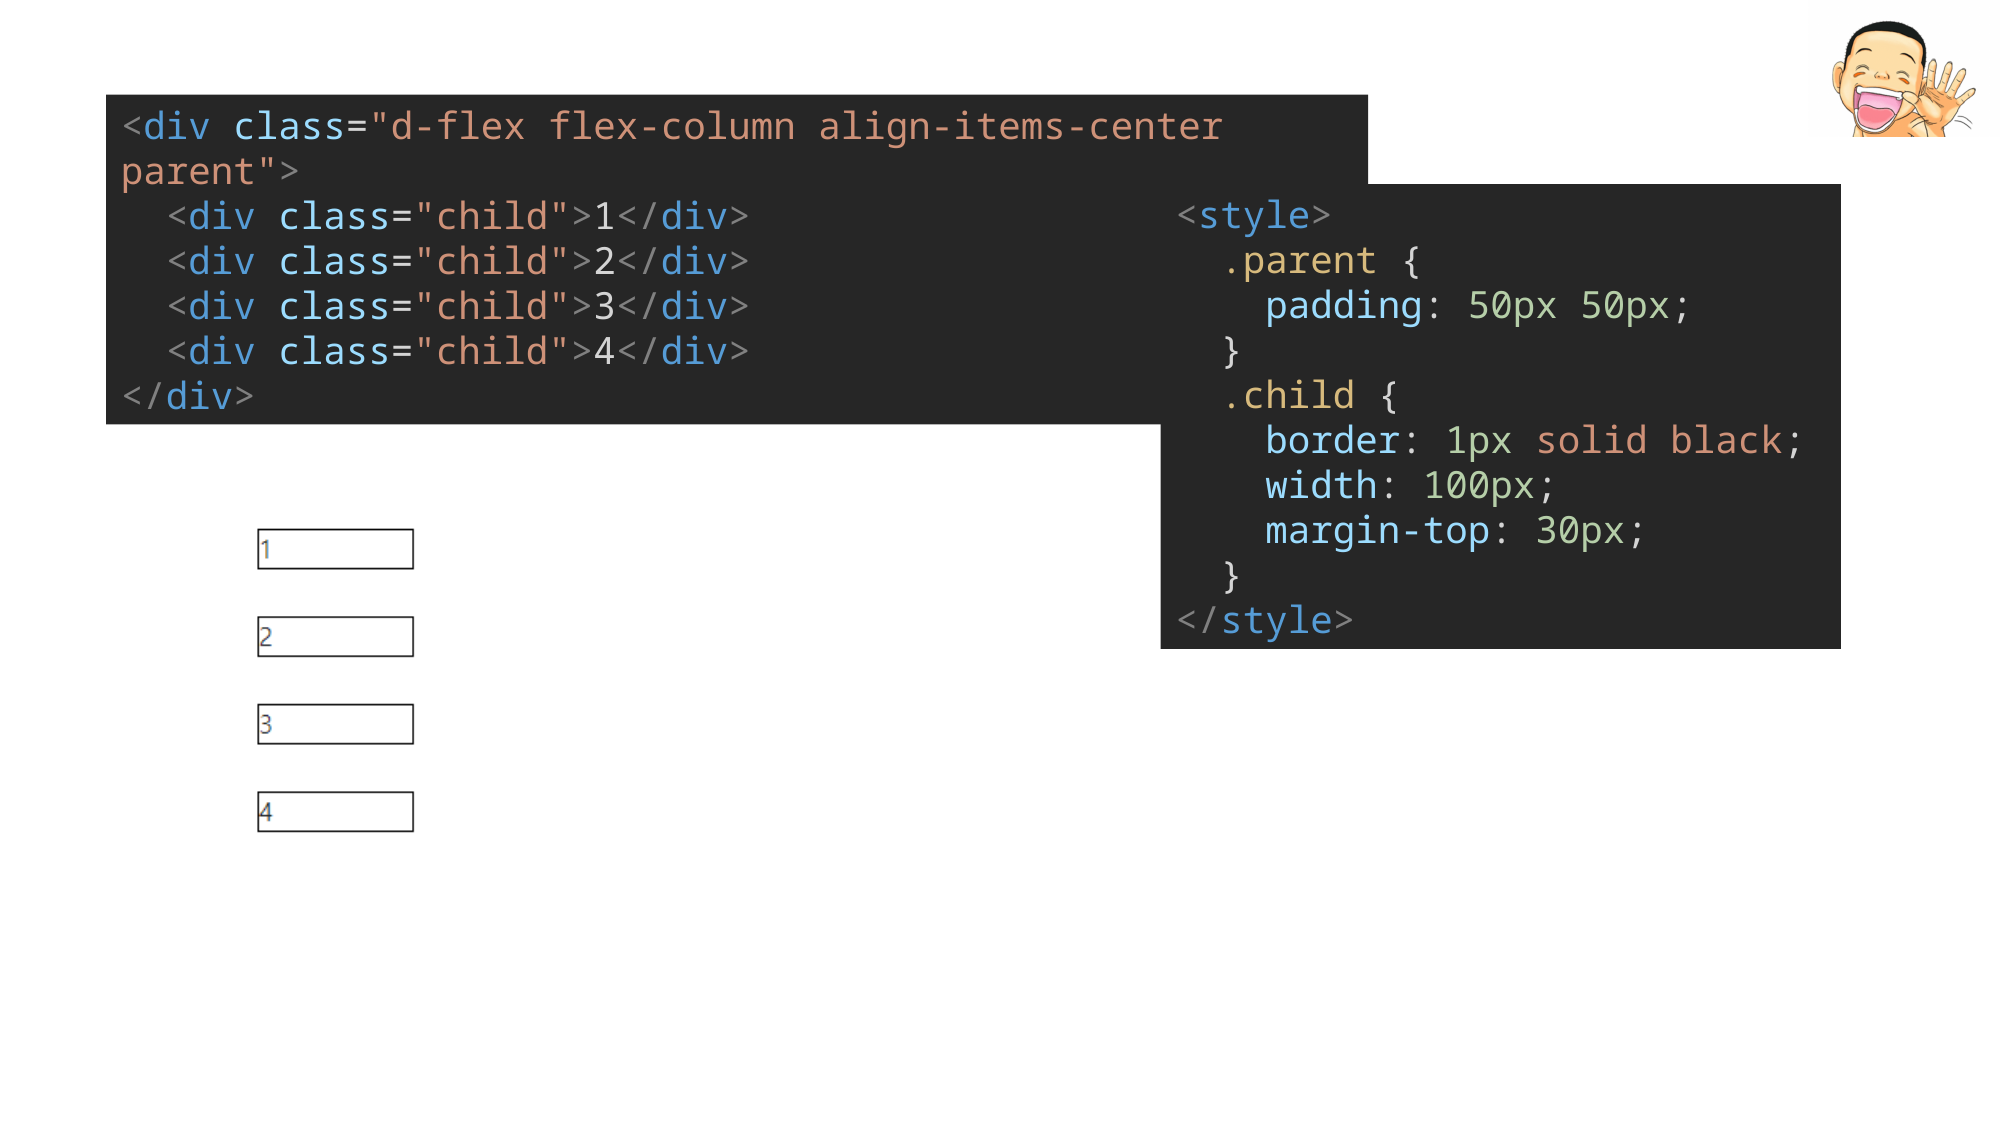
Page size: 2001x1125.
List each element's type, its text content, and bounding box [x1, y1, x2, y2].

text_box <div class="d-flex flex-column align-items-center parent"> <div class="child">1</div> <div class="child">2</div> <div class="child">3</div> <div class="child">4</div> </div> [106, 94, 1369, 425]
picture [106, 454, 544, 959]
text_box <style> .parent { padding: 50px 50px; } .child { border: 1px solid black; width: 100px; margin-top: 30px; } </style> [1160, 184, 1841, 649]
picture [1808, 0, 2000, 137]
